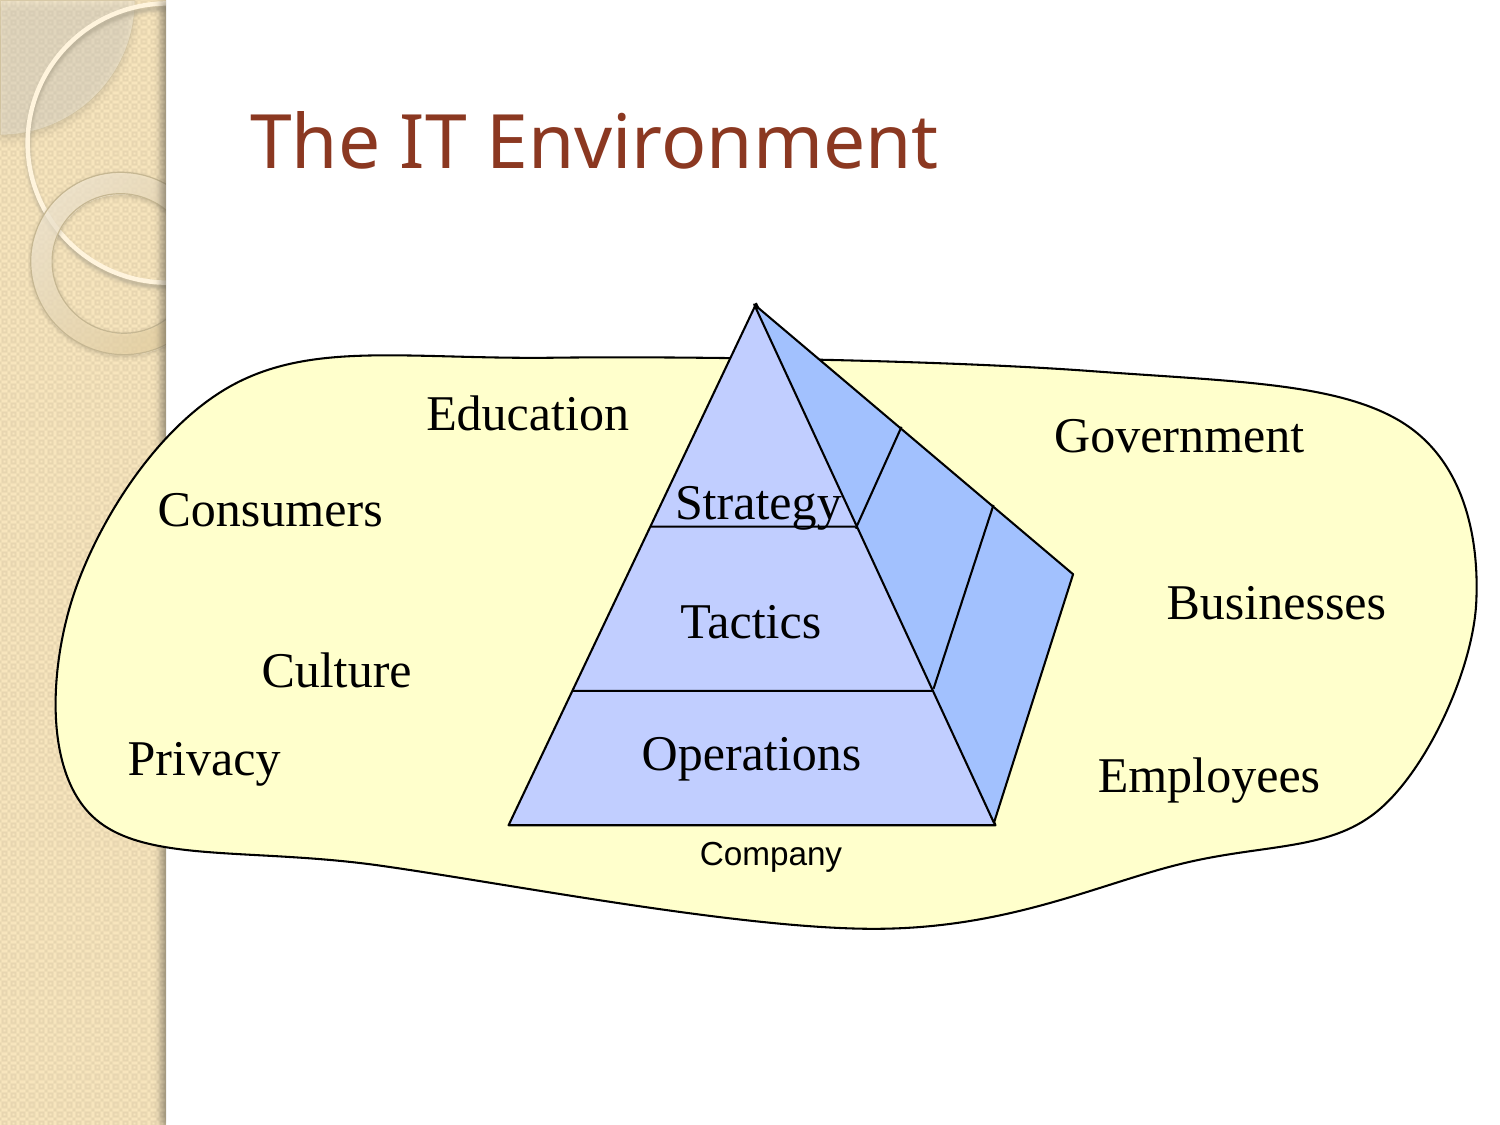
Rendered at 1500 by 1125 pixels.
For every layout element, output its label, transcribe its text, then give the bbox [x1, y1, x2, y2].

title The IT Environment [235, 45, 1466, 233]
text_box [55, 355, 1477, 929]
text_box Consumers [142, 468, 398, 544]
text_box Government [1080, 394, 1320, 470]
text_box Education [411, 372, 475, 448]
text_box Culture [246, 630, 427, 706]
text_box Businesses [1151, 561, 1402, 637]
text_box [481, 303, 1074, 826]
text_box Employees [1082, 734, 1336, 810]
text_box Privacy [112, 717, 296, 793]
text_box Company [684, 837, 858, 880]
